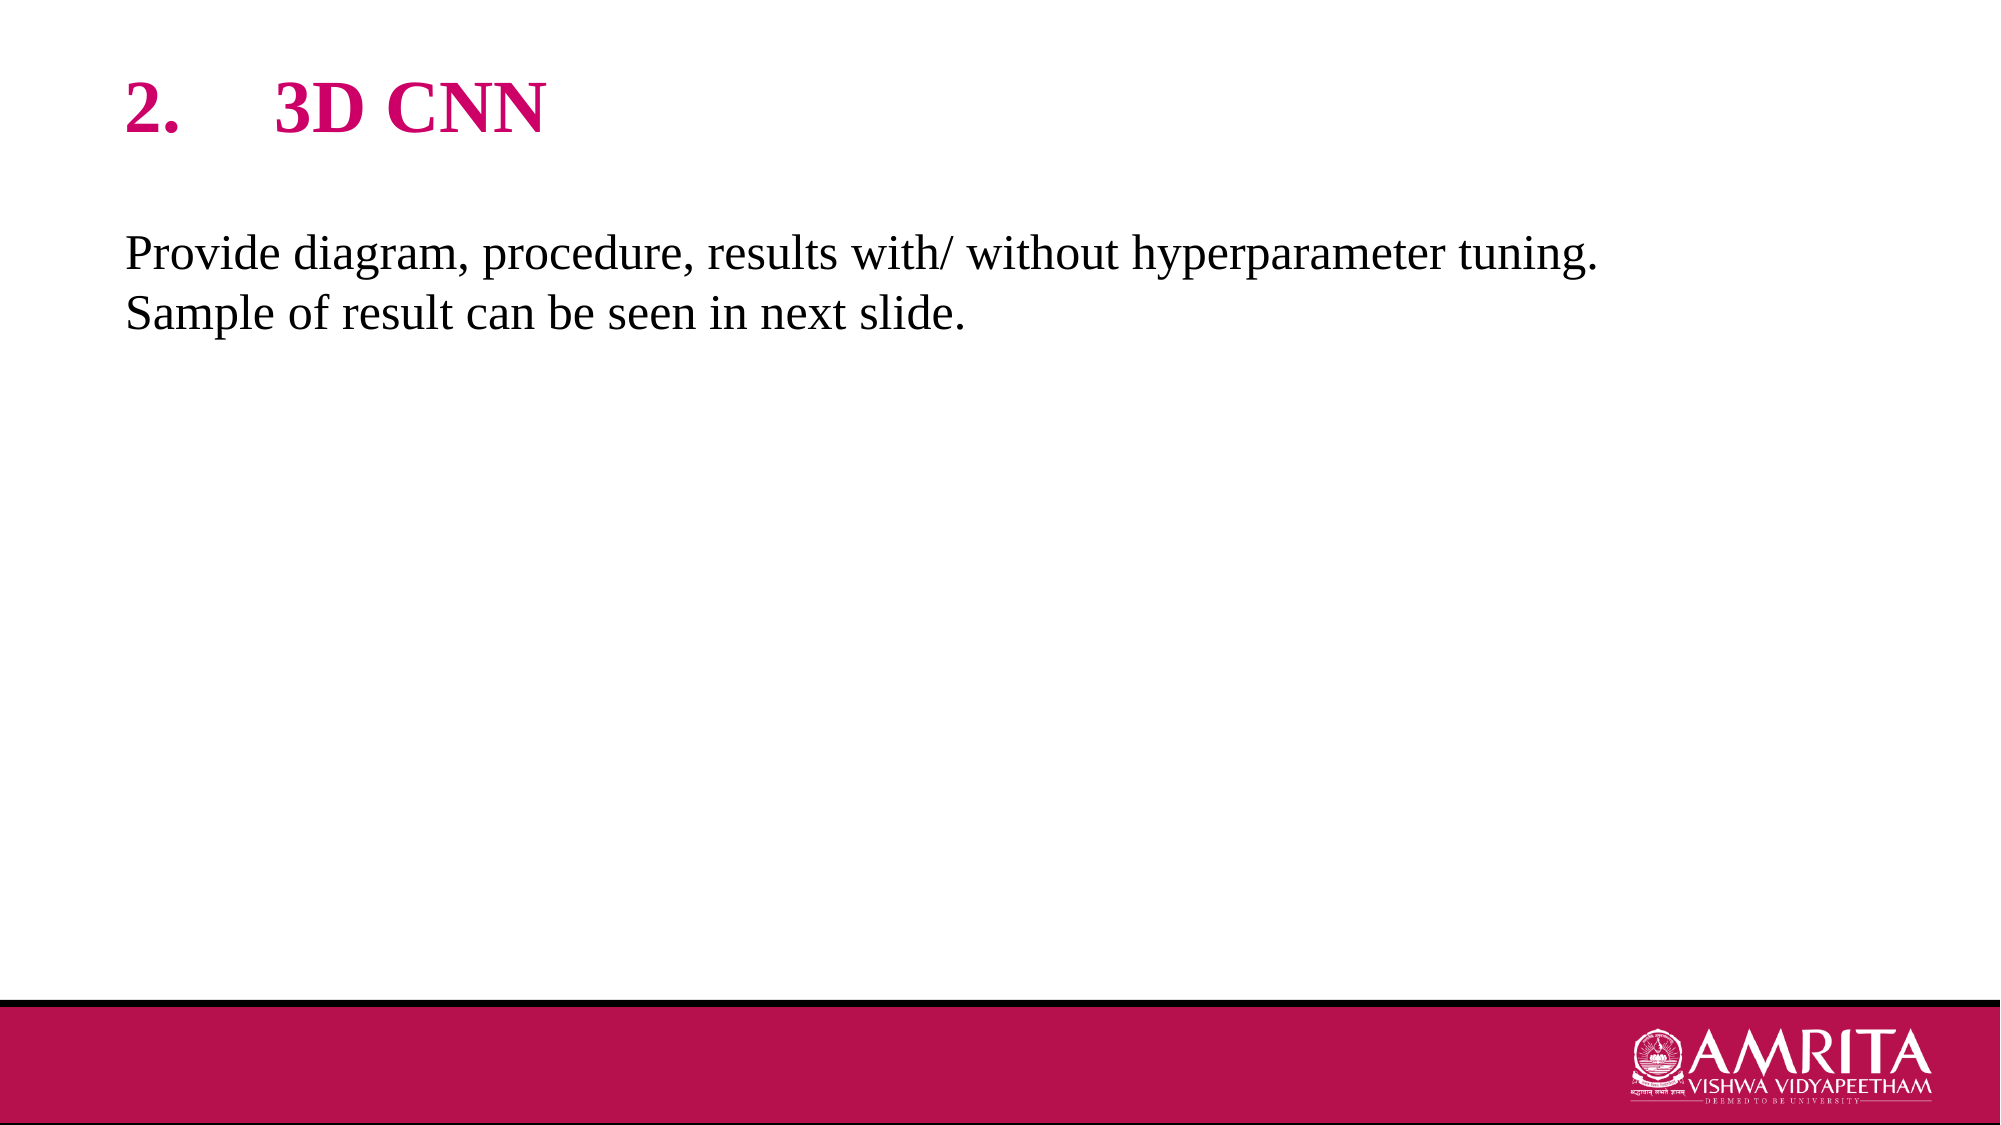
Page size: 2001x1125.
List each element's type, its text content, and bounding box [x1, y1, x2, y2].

text_box Provide diagram, procedure, results with/ without hyperparameter tuning. Sample of result can be seen in next slide. [110, 212, 1626, 348]
title 2. 3D CNN [109, 52, 1835, 165]
picture [1622, 1011, 1940, 1113]
